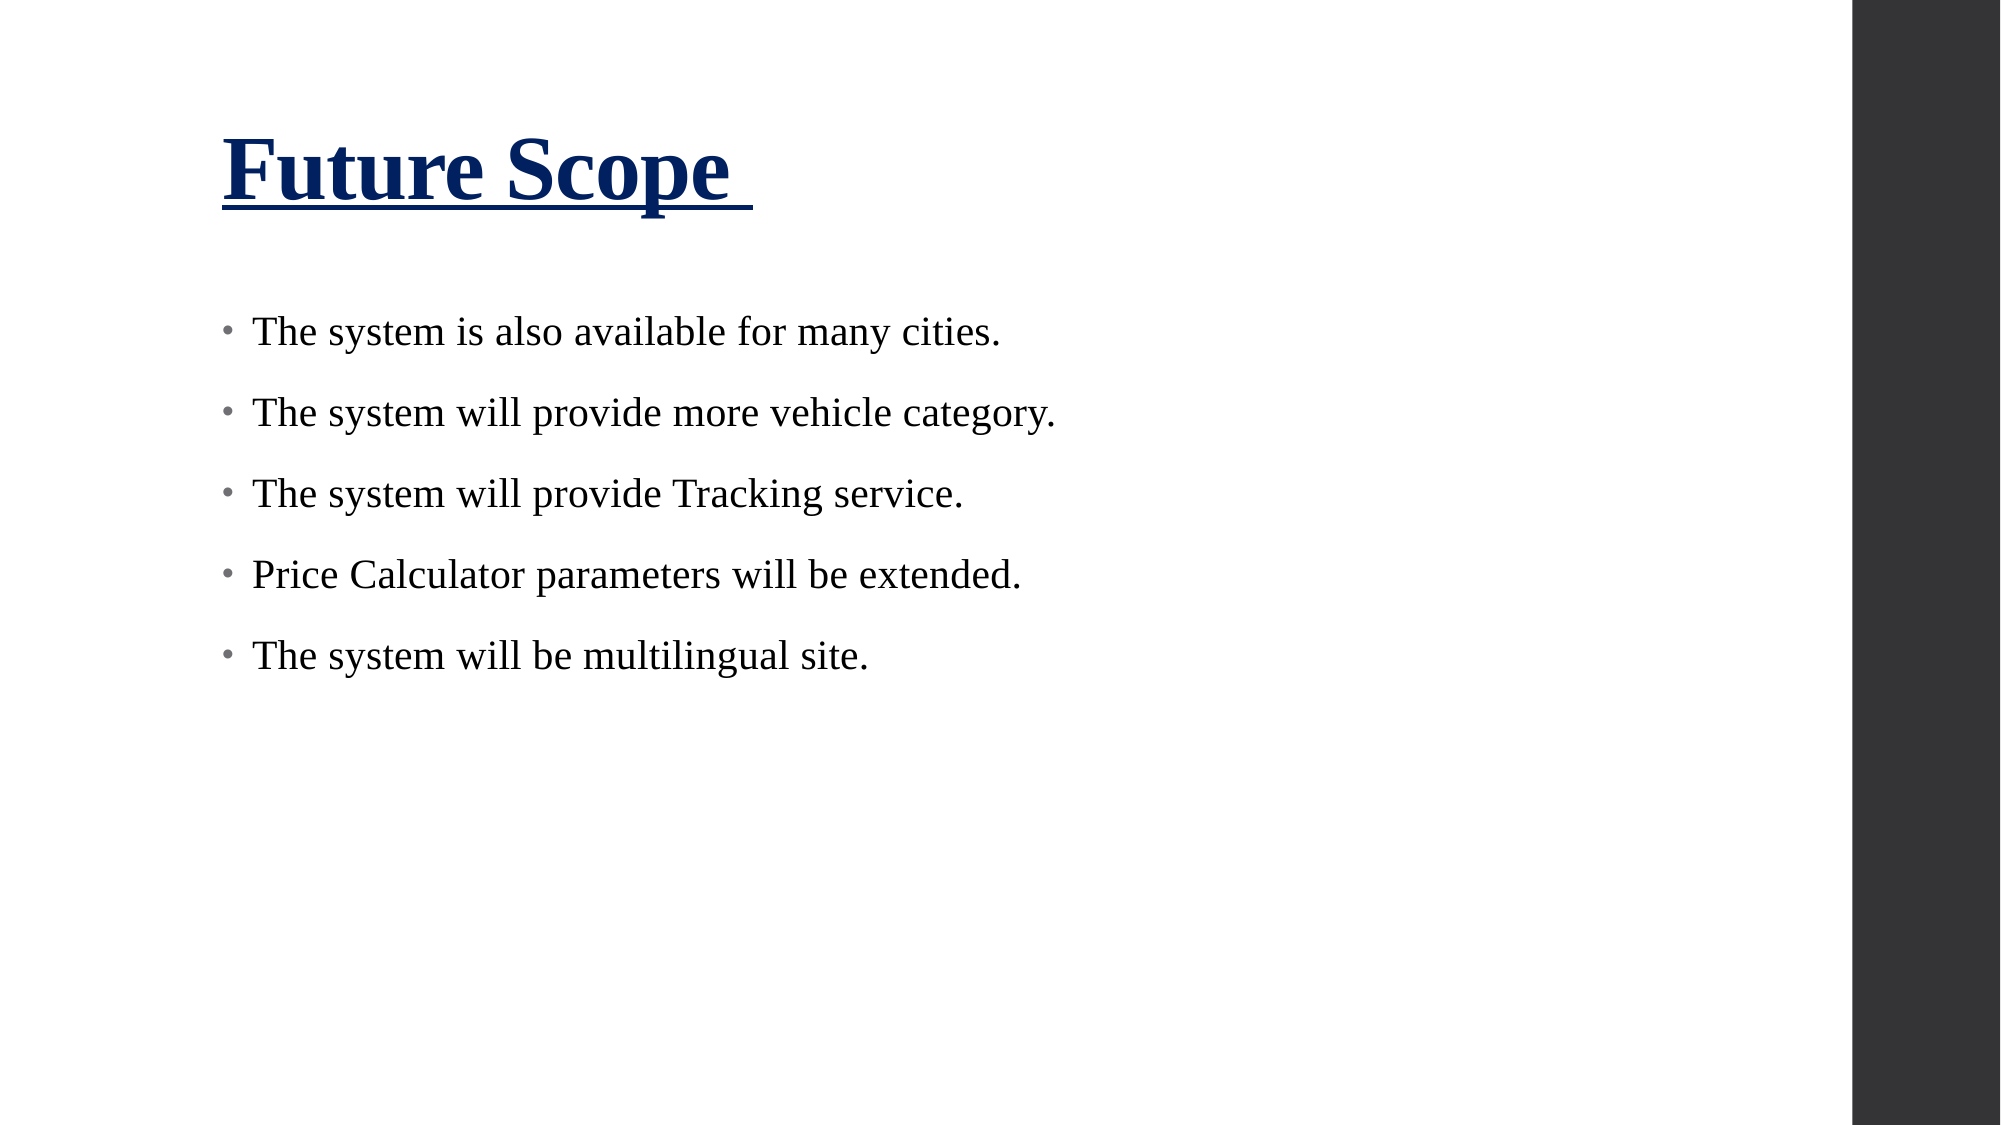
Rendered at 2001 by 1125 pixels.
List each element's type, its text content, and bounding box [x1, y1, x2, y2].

title Future Scope [206, 60, 1797, 228]
list The system is also available for many cities. The system will provide more vehicle category. The system will provide Tracking service. Price Calculator parameters will be extended. The system will be multilingual site. [206, 299, 1617, 1014]
